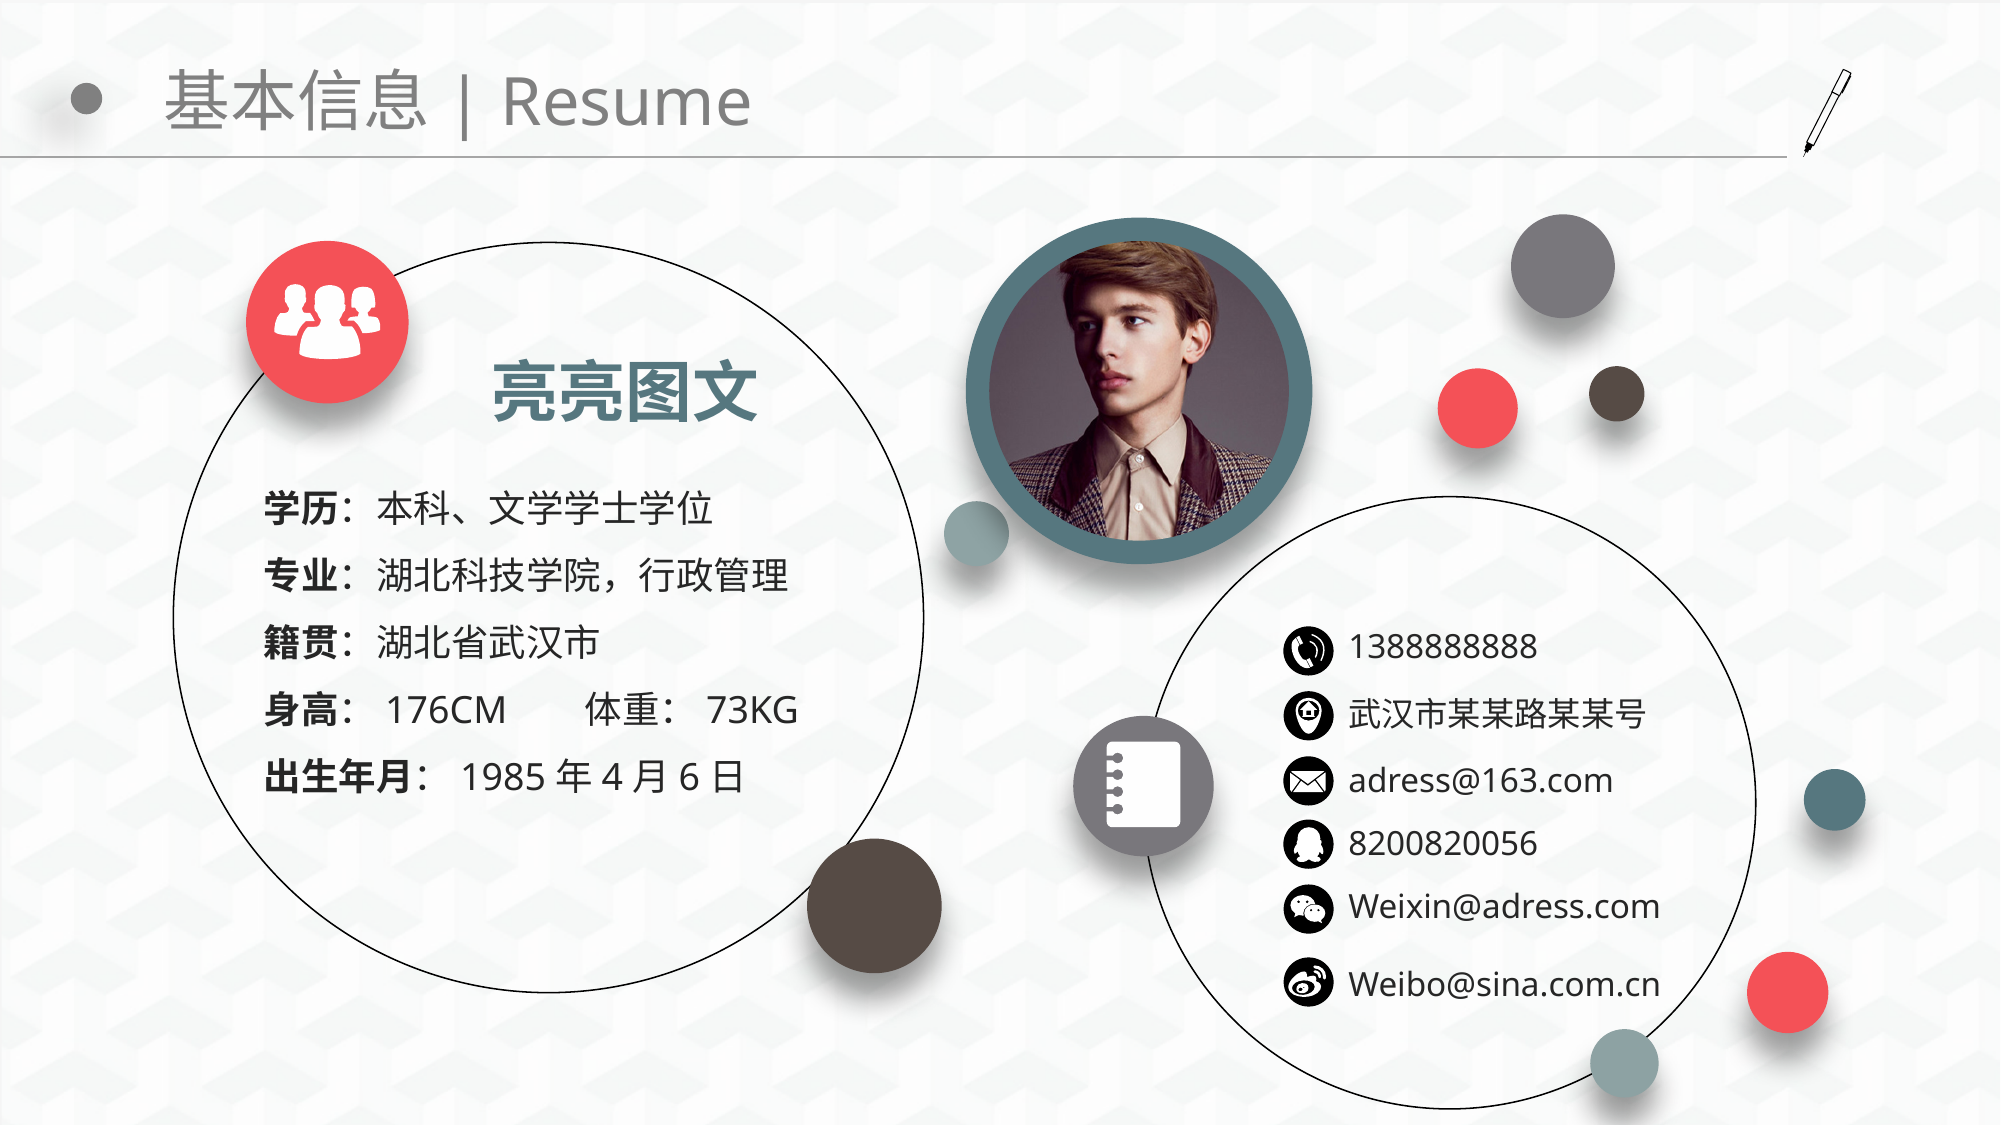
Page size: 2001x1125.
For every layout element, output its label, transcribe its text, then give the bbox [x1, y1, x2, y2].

text_box 1388888888 [1333, 617, 1622, 673]
text_box [1156, 496, 1756, 1109]
text_box [989, 241, 1289, 541]
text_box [1283, 819, 1334, 870]
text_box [1283, 884, 1334, 934]
title 基本信息| Resume [152, 27, 1789, 169]
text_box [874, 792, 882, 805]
picture [1, 3, 2001, 1125]
text_box [807, 838, 942, 974]
text_box [347, 286, 381, 334]
text_box [1073, 715, 1214, 857]
text_box [1511, 214, 1615, 319]
text_box [246, 240, 409, 404]
text_box [1747, 951, 1829, 1034]
text_box [299, 285, 361, 360]
text_box 武汉市某某路某某号 [1333, 686, 1709, 741]
text_box adress@163.com [1333, 751, 1709, 807]
text_box [1590, 1029, 1659, 1098]
text_box Weixin@adress.com [1333, 878, 1709, 933]
text_box [1106, 741, 1181, 828]
text_box [965, 217, 1313, 565]
text_box Weibo@sina.com.cn [1334, 956, 1709, 1011]
text_box [1437, 368, 1518, 449]
text_box 亮亮图文 [805, 342, 818, 355]
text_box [1283, 626, 1334, 676]
text_box [173, 242, 924, 993]
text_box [1283, 957, 1334, 1007]
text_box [1283, 756, 1334, 806]
text_box [1589, 366, 1645, 422]
text_box [274, 284, 315, 336]
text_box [1283, 690, 1334, 741]
text_box [944, 503, 1001, 567]
text_box [1803, 769, 1866, 831]
text_box 8200820056 [1333, 814, 1709, 869]
